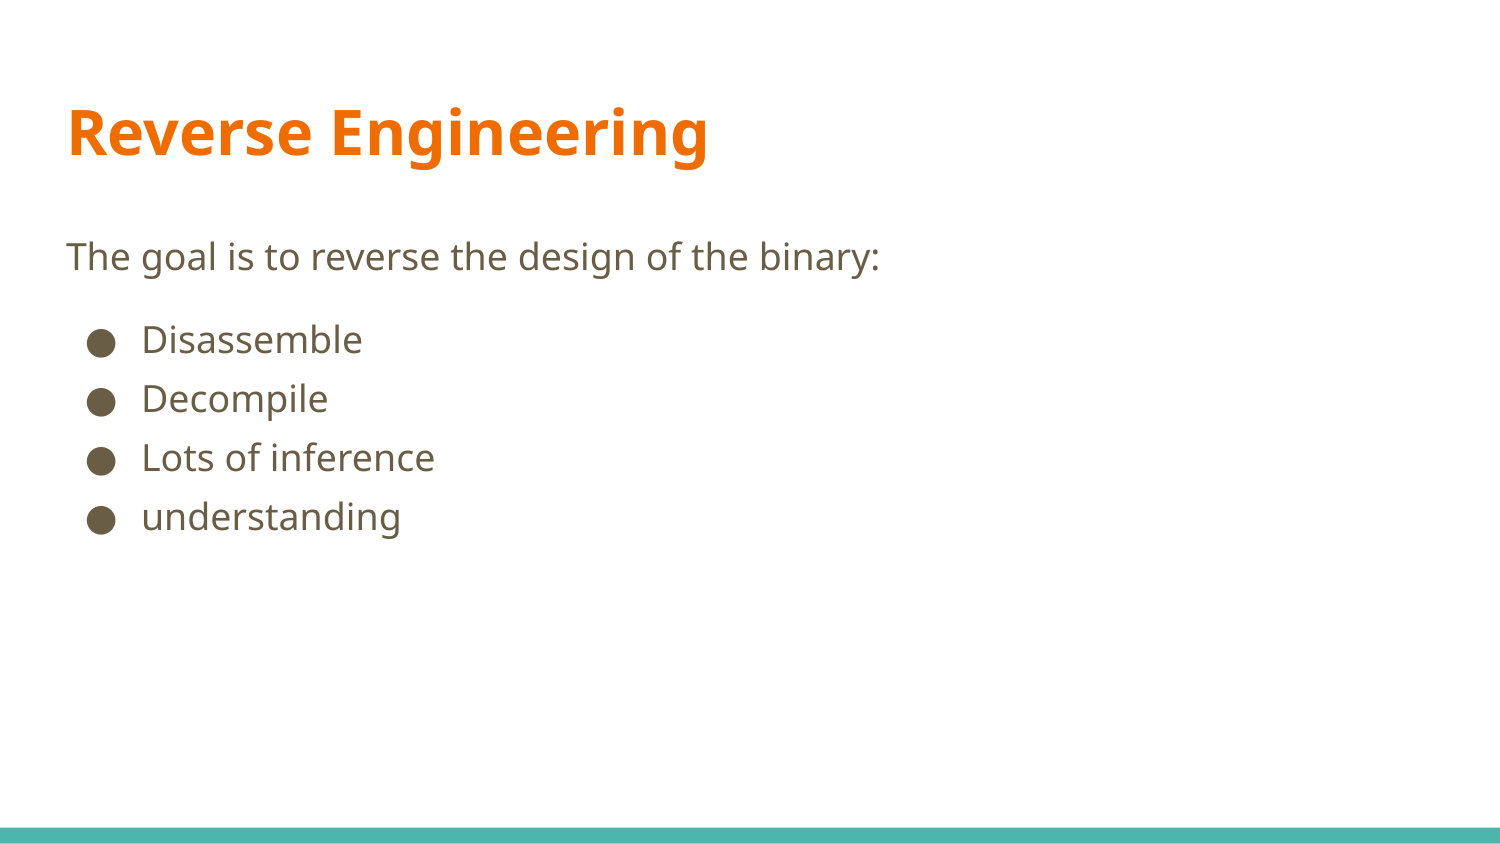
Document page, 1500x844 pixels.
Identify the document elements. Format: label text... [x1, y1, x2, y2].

list The goal is to reverse the design of the binary: Disassemble Decompile Lots of inference understanding [51, 207, 1449, 750]
title Reverse Engineering [51, 72, 1449, 189]
